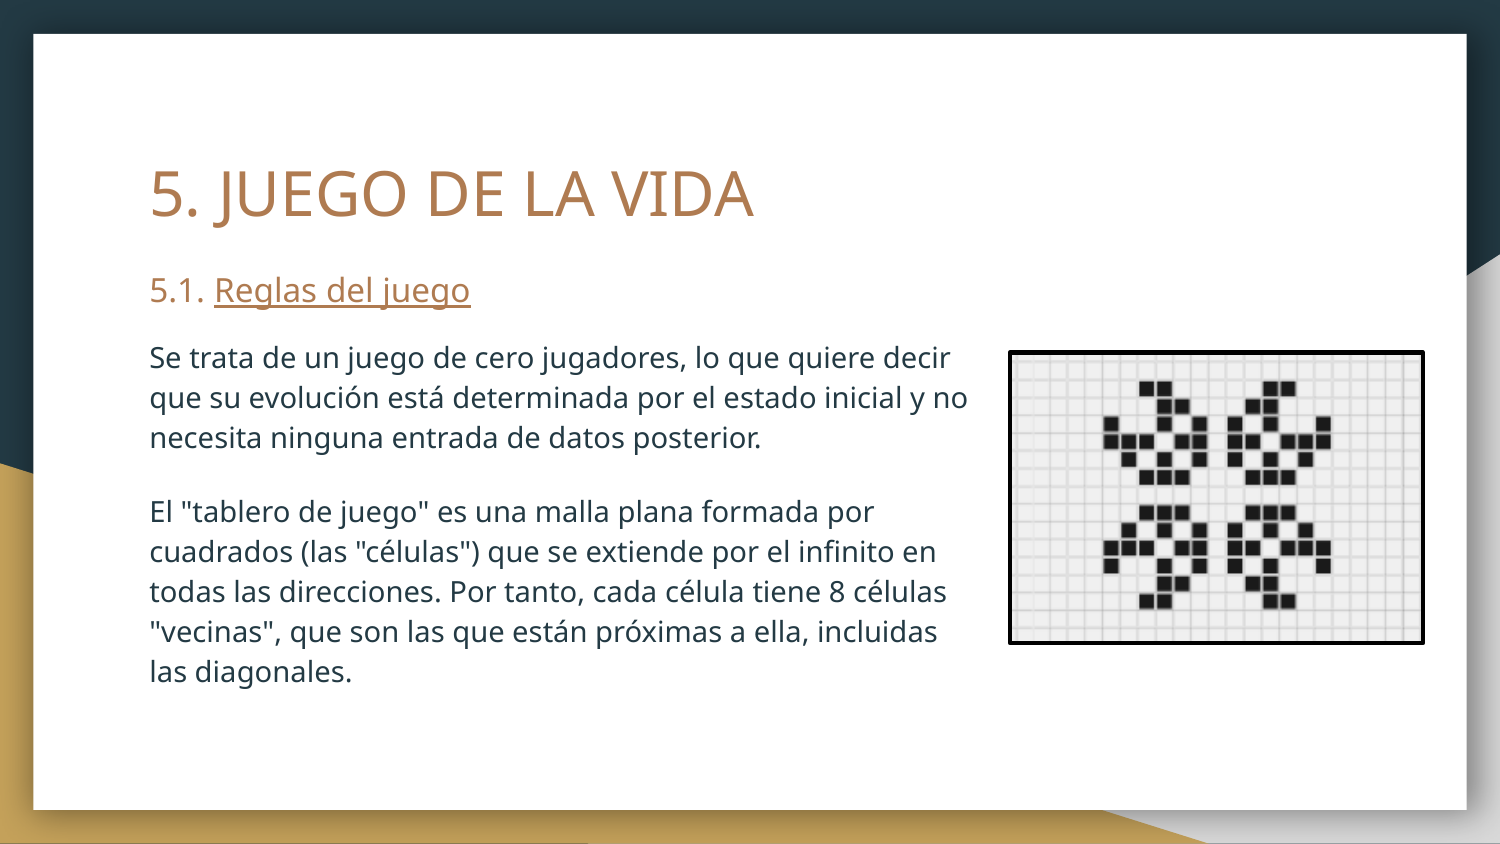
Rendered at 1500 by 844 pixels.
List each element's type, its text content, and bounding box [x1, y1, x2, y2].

list Se trata de un juego de cero jugadores, lo que quiere decir que su evolución está determinada por el estado inicial y no necesita ninguna entrada de datos posterior. El "tablero de juego" es una malla plana formada por cuadrados (las "células") que se extiende por el infinito en todas las direcciones. Por tanto, cada célula tiene 8 células "vecinas", que son las que están próximas a ella, incluidas las diagonales. [134, 319, 996, 677]
title 5. JUEGO DE LA VIDA [134, 138, 1189, 255]
picture [1012, 354, 1421, 642]
subtitle 5.1. Reglas del juego [134, 254, 1096, 319]
